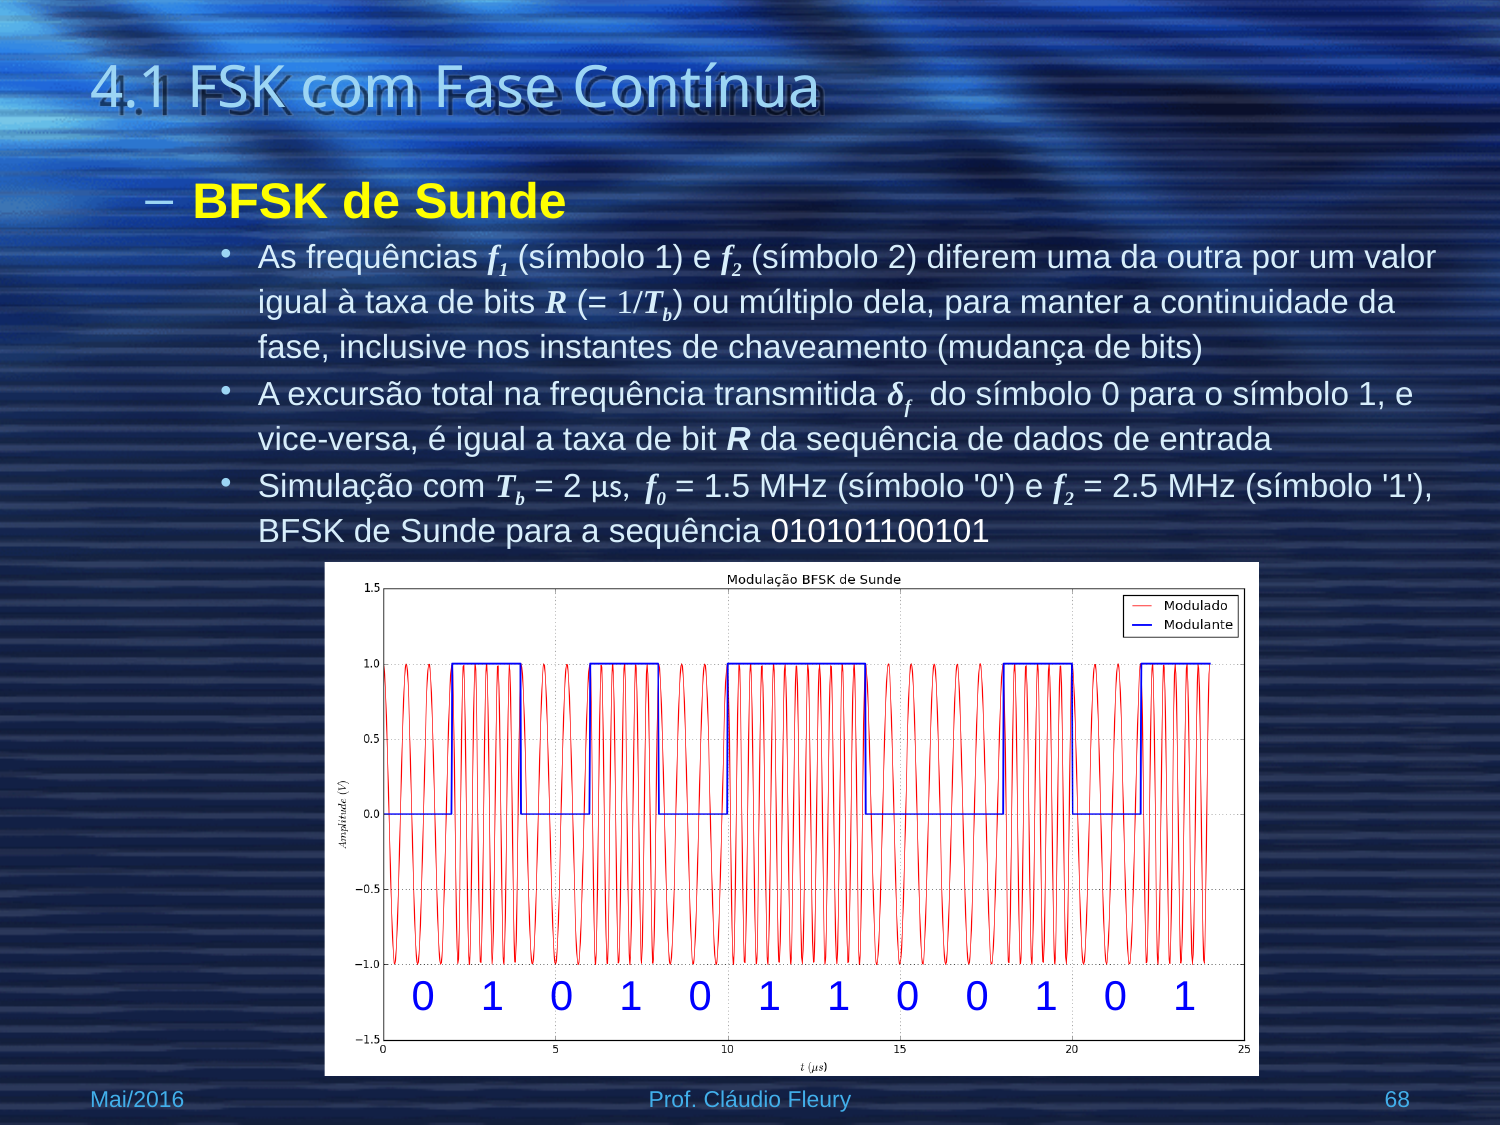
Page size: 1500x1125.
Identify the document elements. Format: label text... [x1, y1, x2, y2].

slide_number Mai/2016 [75, 1077, 425, 1118]
title 4.1 FSK com Fase Contínua [75, 19, 1425, 149]
list BFSK de Sunde As frequências f1 (símbolo 1) e f2 (símbolo 2) diferem uma da outra por um valor igual à taxa de bits R (= 1/Tb) ou múltiplo dela, para manter a continuidade da fase, inclusive nos instantes de chaveamento (mudança de bits) A excursão total na frequência transmitida δf do símbolo 0 para o símbolo 1, e vice-versa, é igual a taxa de bit R da sequência de dados de entrada Simulação com Tb = 2 μs, f0 = 1.5 MHz (símbolo '0') e f2 = 2.5 MHz (símbolo '1'), BFSK de Sunde para a sequência 010101100101 [75, 160, 1471, 1071]
picture [0, 0, 1500, 1125]
slide_number 68 [1074, 1077, 1425, 1118]
footer Prof. Cláudio Fleury [512, 1084, 988, 1118]
